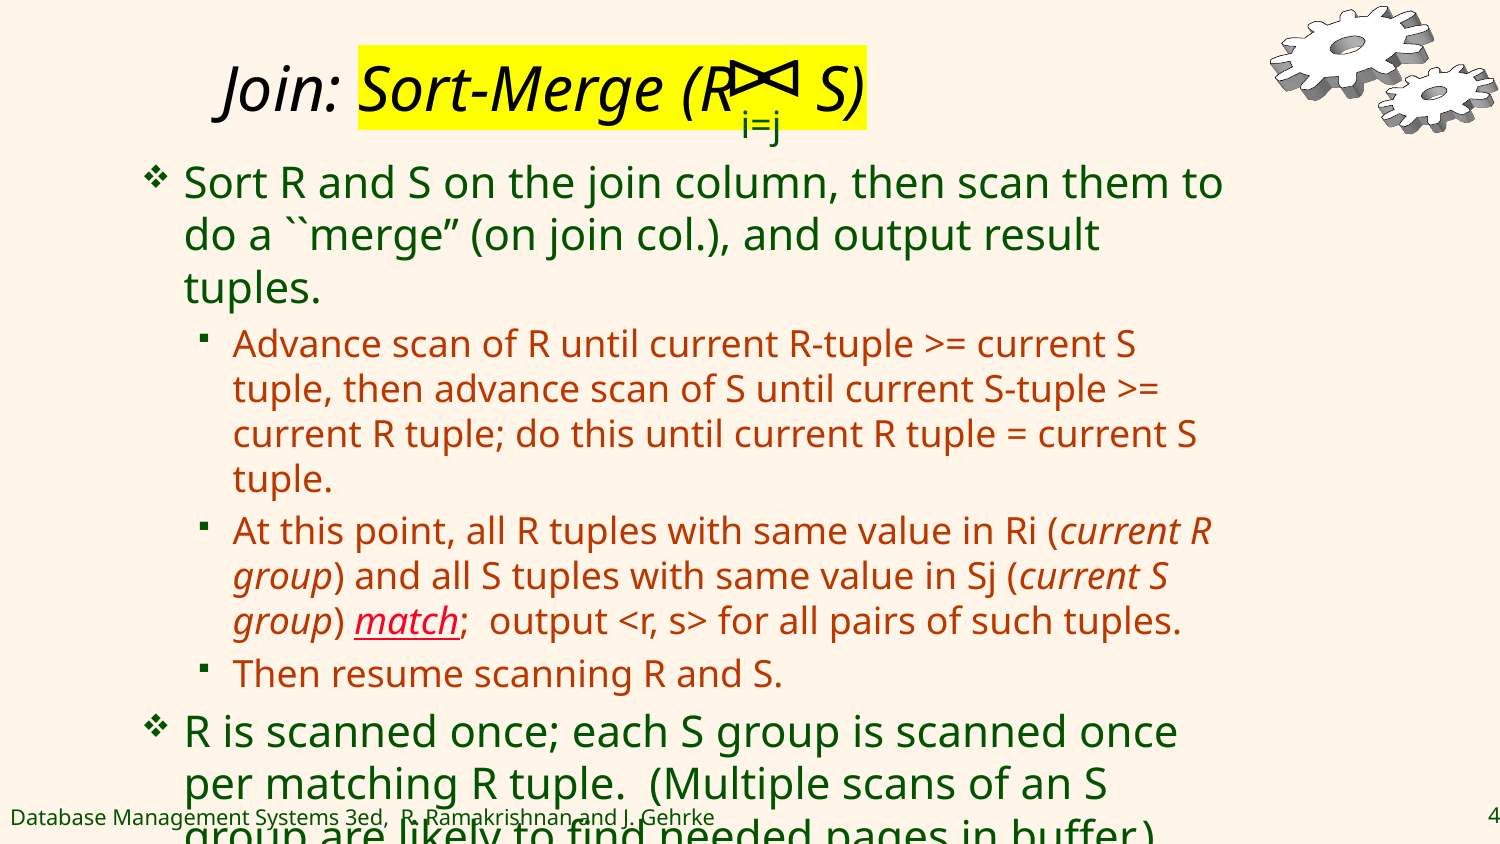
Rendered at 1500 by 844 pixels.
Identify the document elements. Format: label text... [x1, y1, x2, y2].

text_box i=j [729, 115, 794, 152]
title Join: Sort-Merge (R S) [206, 18, 1163, 147]
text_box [723, 60, 806, 115]
list Sort R and S on the join column, then scan them to do a ``merge’’ (on join col.), and output result tuples. Advance scan of R until current R-tuple >= current S tuple, then advance scan of S until current S-tuple >= current R tuple; do this until current R tuple = current S tuple. At this point, all R tuples with same value in Ri (current R group) and all S tuples with same value in Sj (current S group) match; output <r, s> for all pairs of such tuples. Then resume scanning R and S. R is scanned once; each S group is scanned once per matching R tuple. (Multiple scans of an S group are likely to find needed pages in buffer.) [126, 147, 1243, 757]
text_box [271, 768, 507, 826]
text_box [571, 768, 929, 826]
